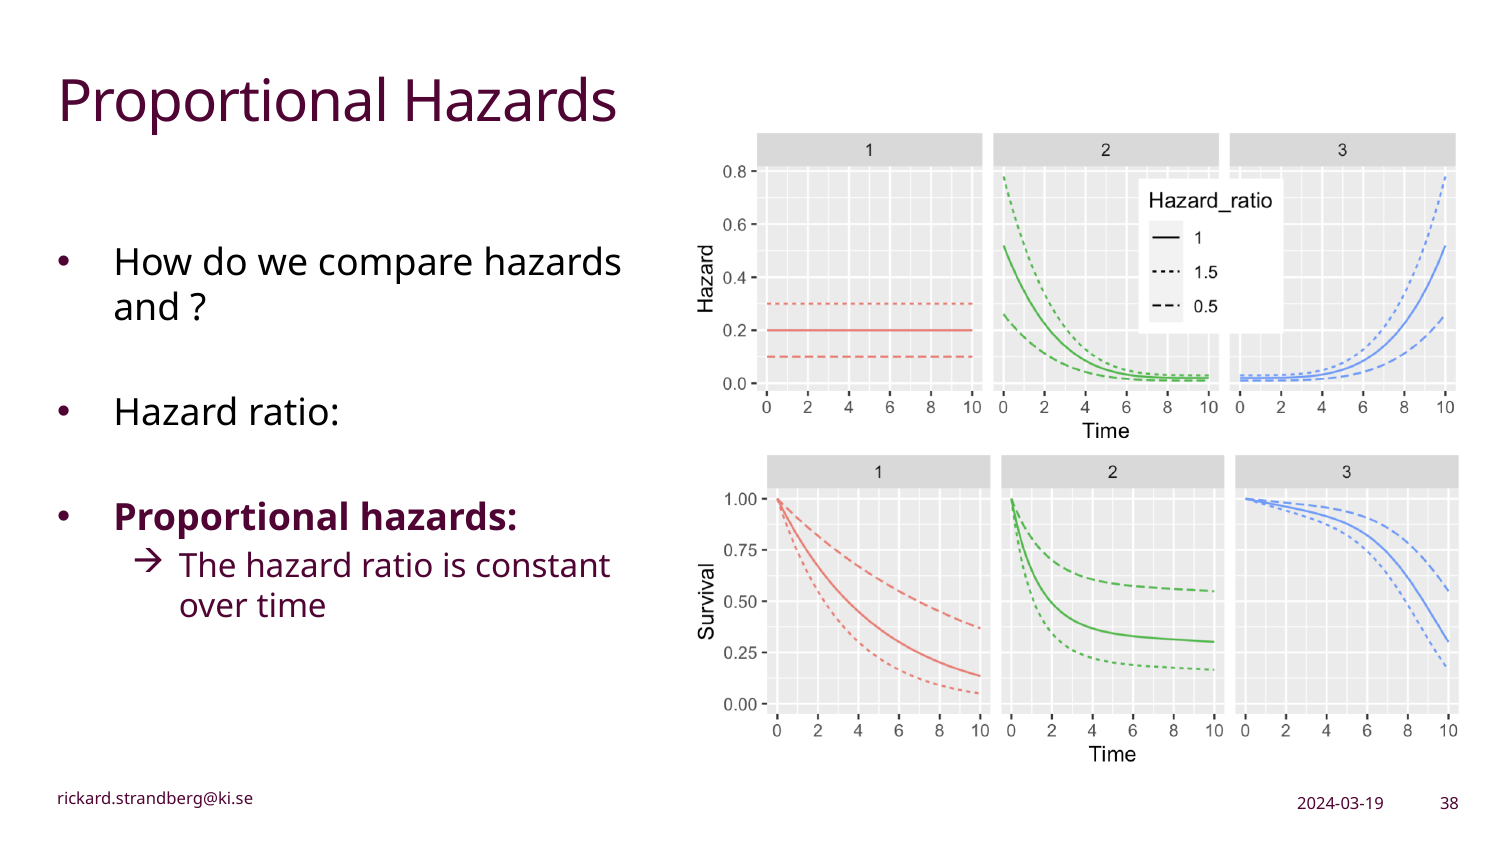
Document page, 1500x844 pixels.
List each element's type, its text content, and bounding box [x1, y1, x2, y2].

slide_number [1086, 785, 1361, 814]
picture [690, 445, 1466, 773]
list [686, 122, 1462, 446]
title Proportional Hazards [41, 55, 1458, 197]
slide_number 38 [1361, 785, 1474, 814]
footer rickard.strandberg@ki.se [41, 785, 408, 814]
